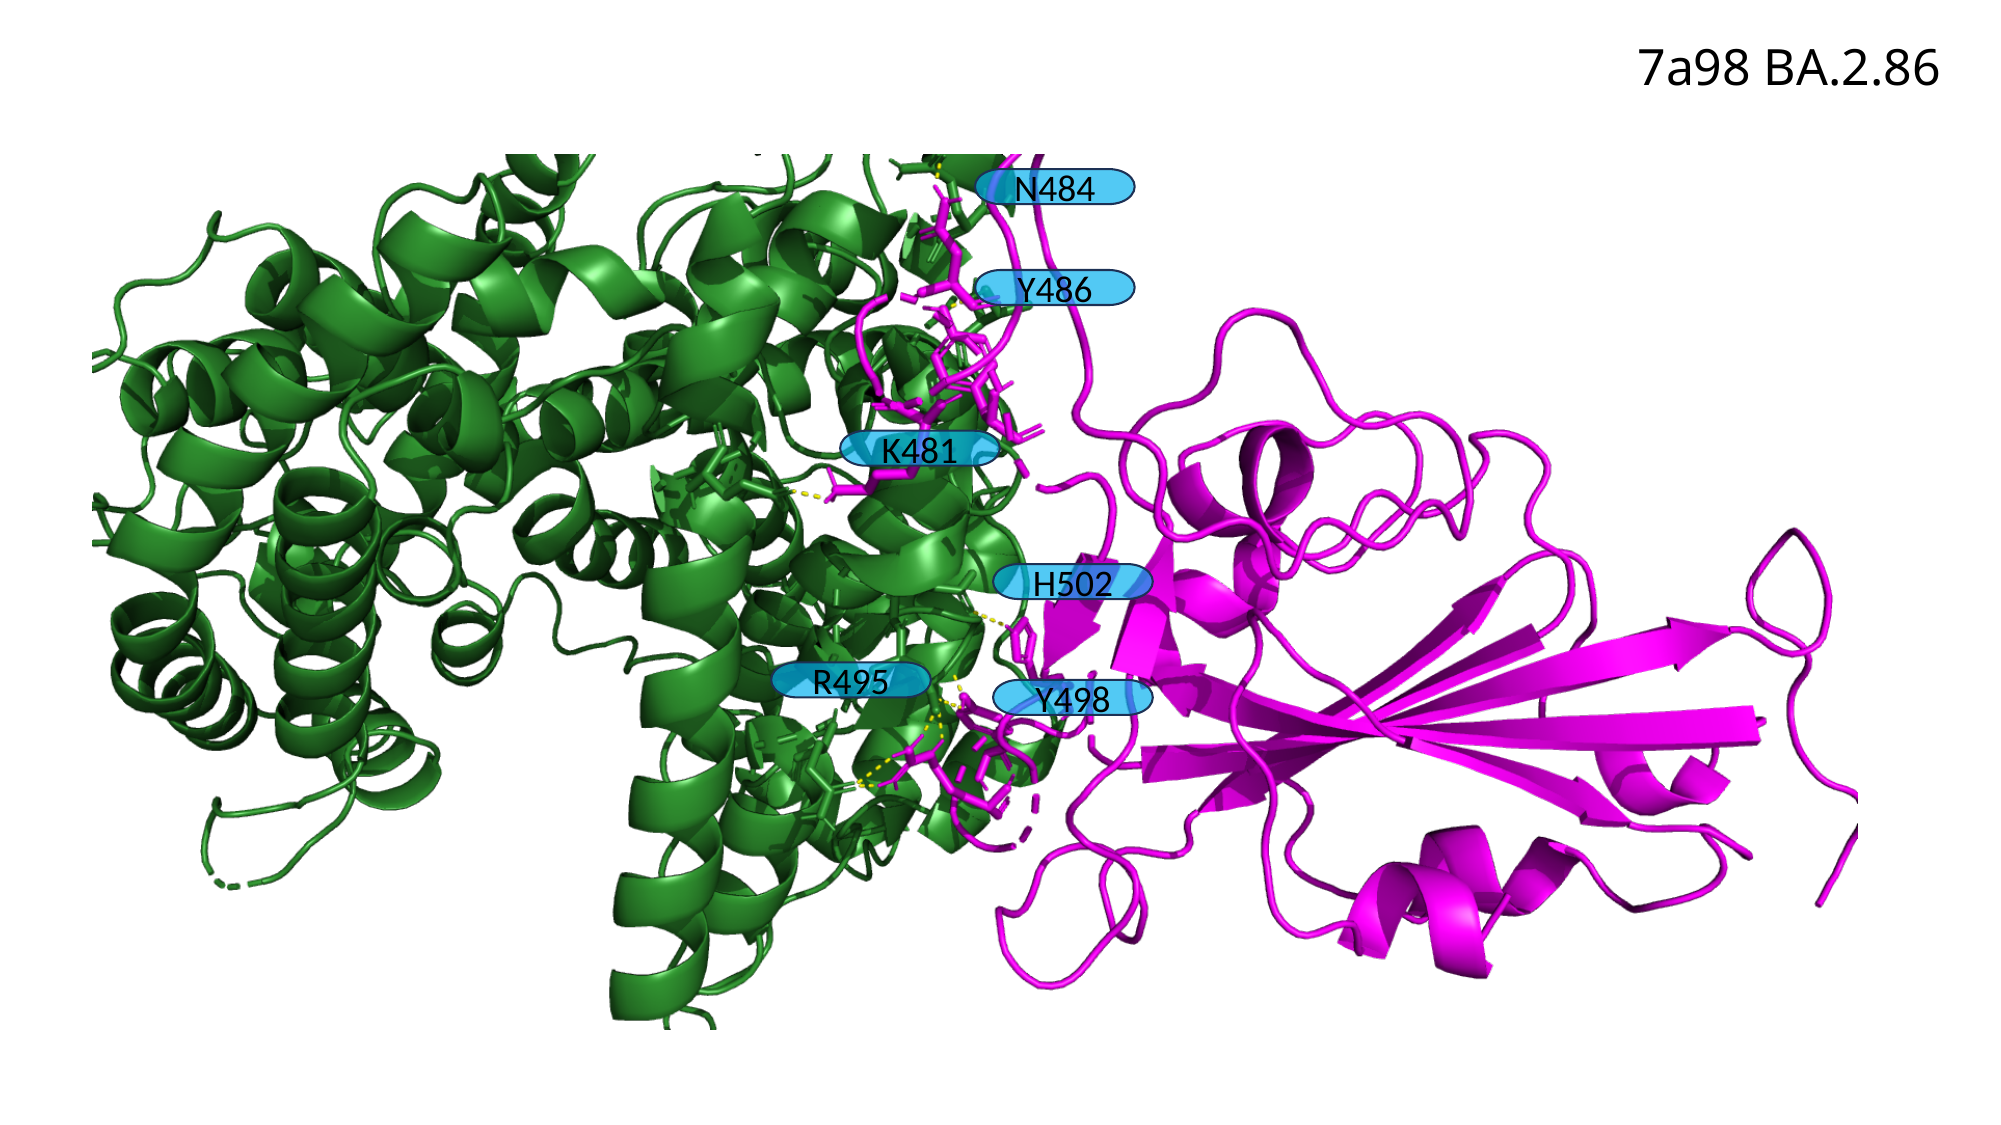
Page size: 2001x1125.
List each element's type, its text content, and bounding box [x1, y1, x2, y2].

title 7a98 BA.2.86 [1622, 0, 2000, 178]
picture [92, 154, 1858, 1030]
